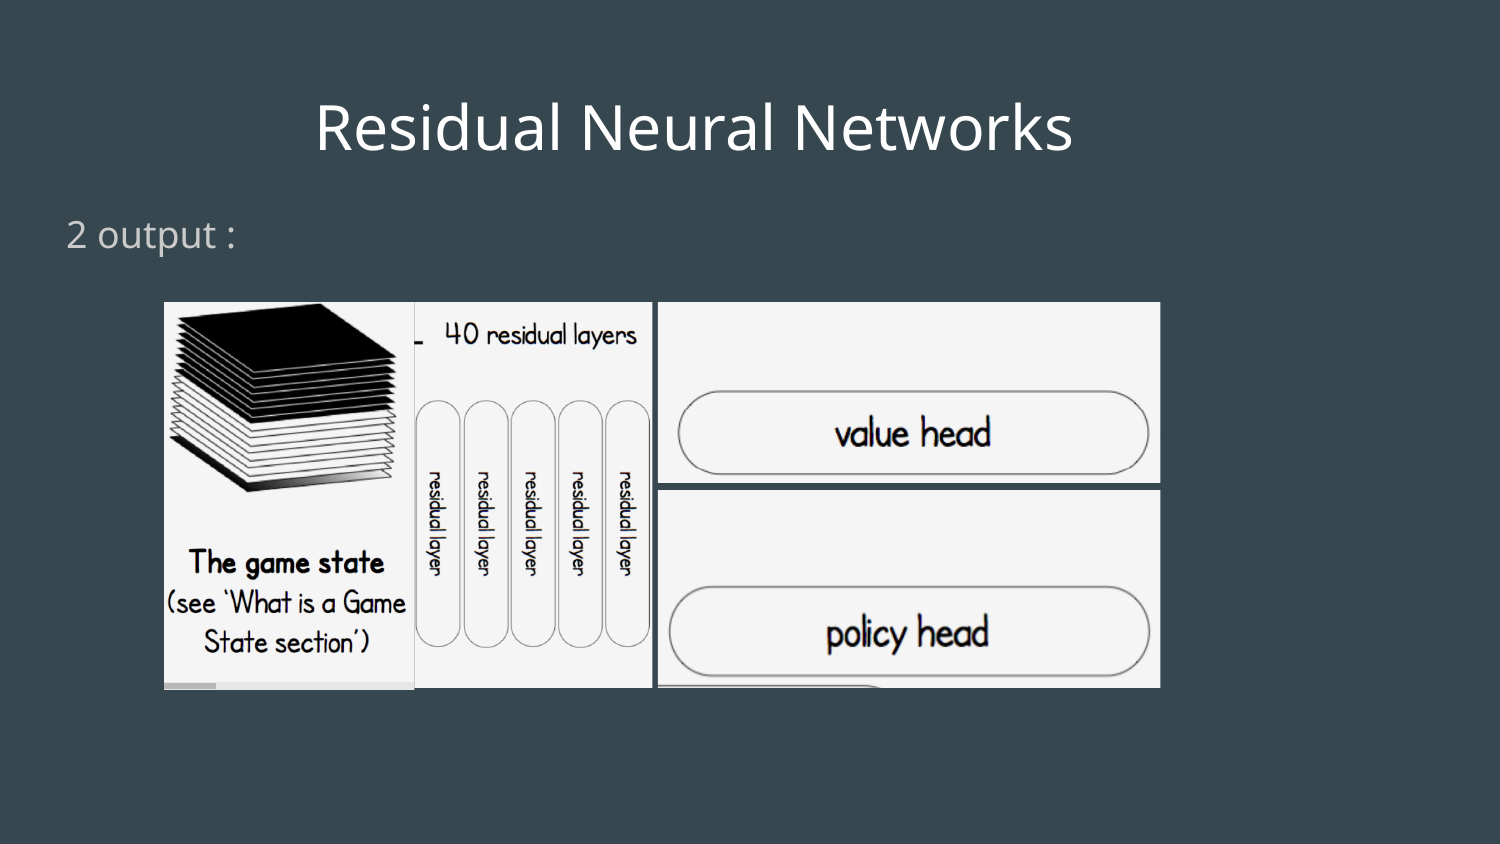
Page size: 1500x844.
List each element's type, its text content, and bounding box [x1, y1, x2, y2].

list 2 output : [51, 189, 1449, 750]
picture [163, 302, 1161, 706]
title Residual Neural Networks [299, 72, 1500, 167]
